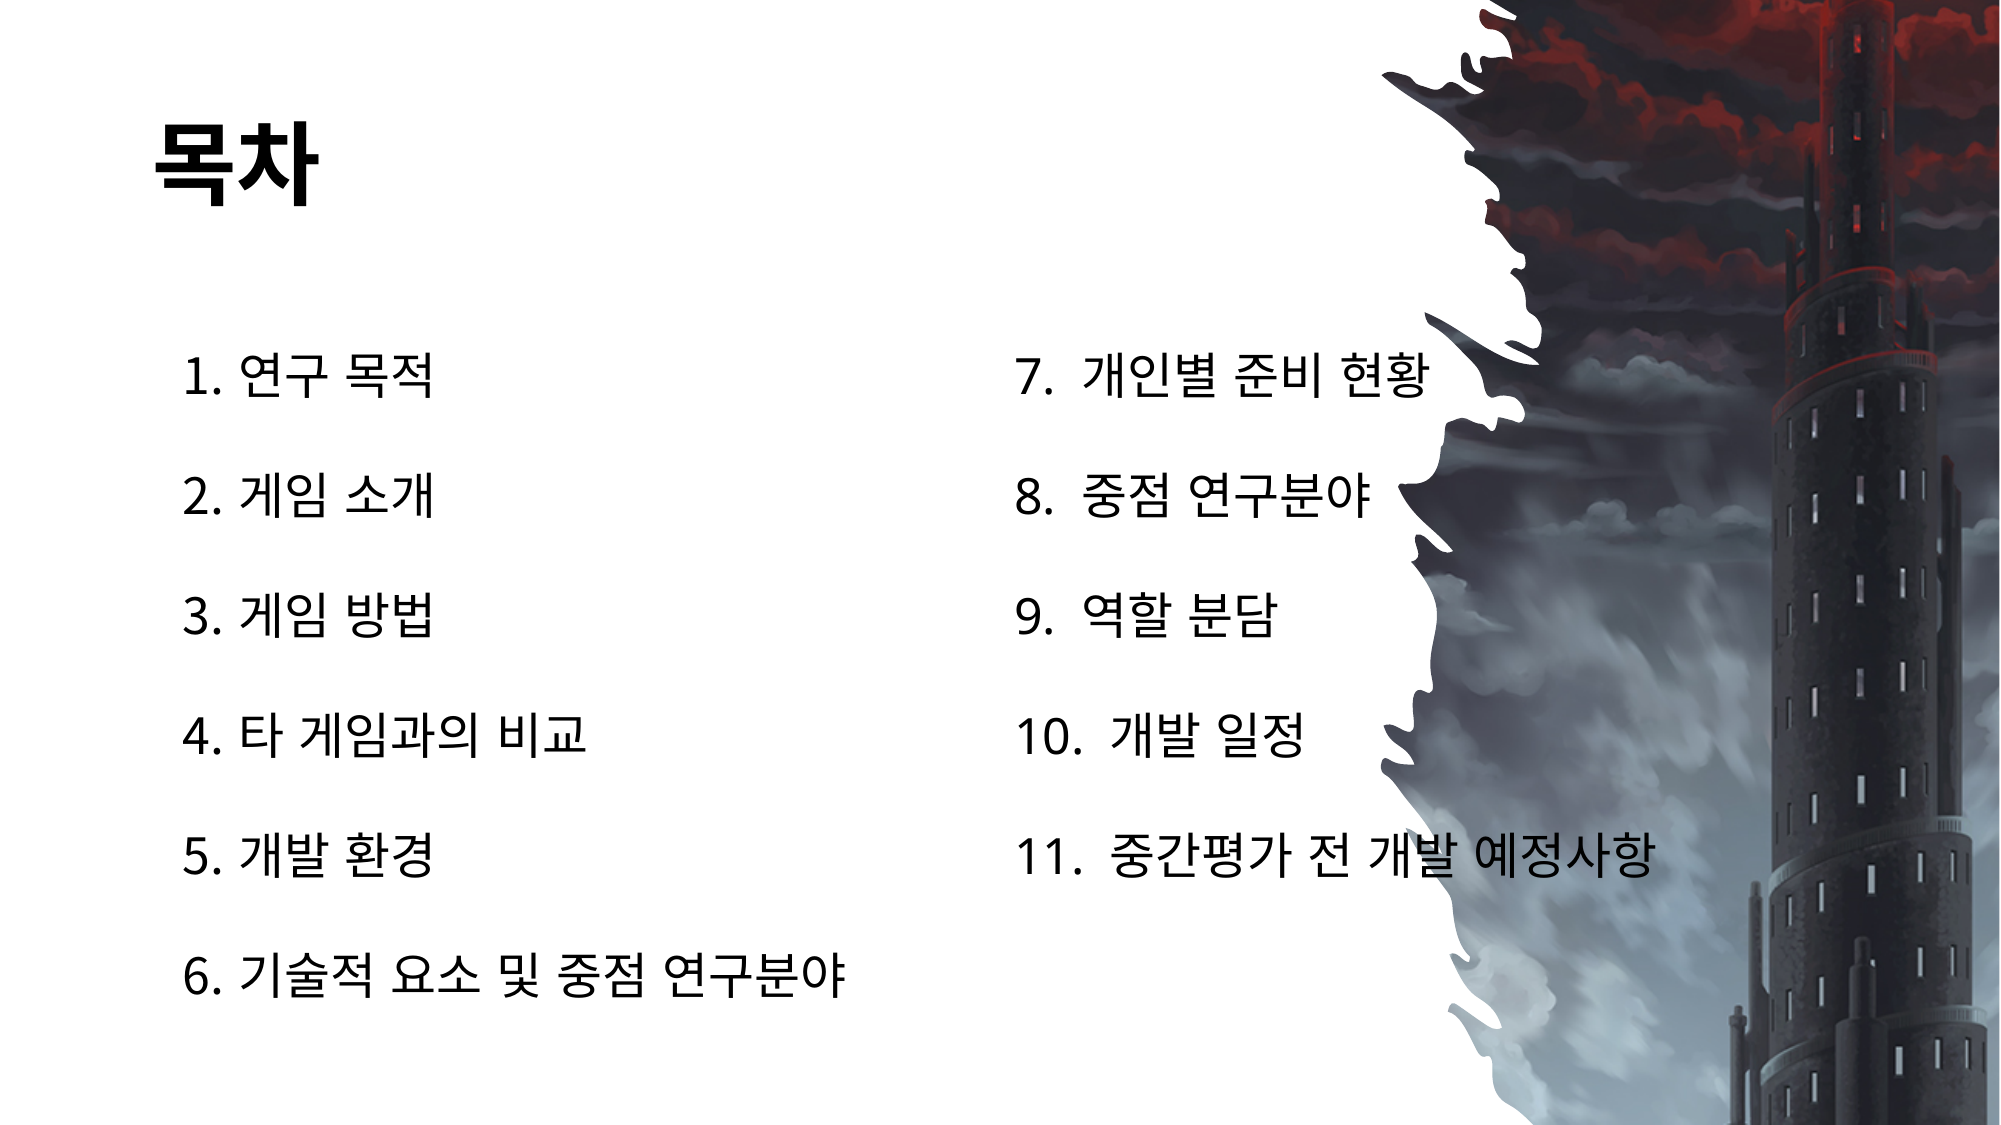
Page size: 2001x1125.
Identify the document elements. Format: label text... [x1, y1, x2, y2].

text_box 7. 개인별 준비 현황 8. 중점 연구분야 9. 역할 분담 10. 개발 일정 11. 중간평가 전 개발 예정사항 [999, 277, 1380, 892]
title 목차 [137, 59, 1380, 278]
text_box 연구 목적 게임 소개 게임 방법 타 게임과의 비교 개발 환경 기술적 요소 및 중점 연구분야 [167, 277, 931, 1012]
picture [1380, 0, 2000, 1125]
